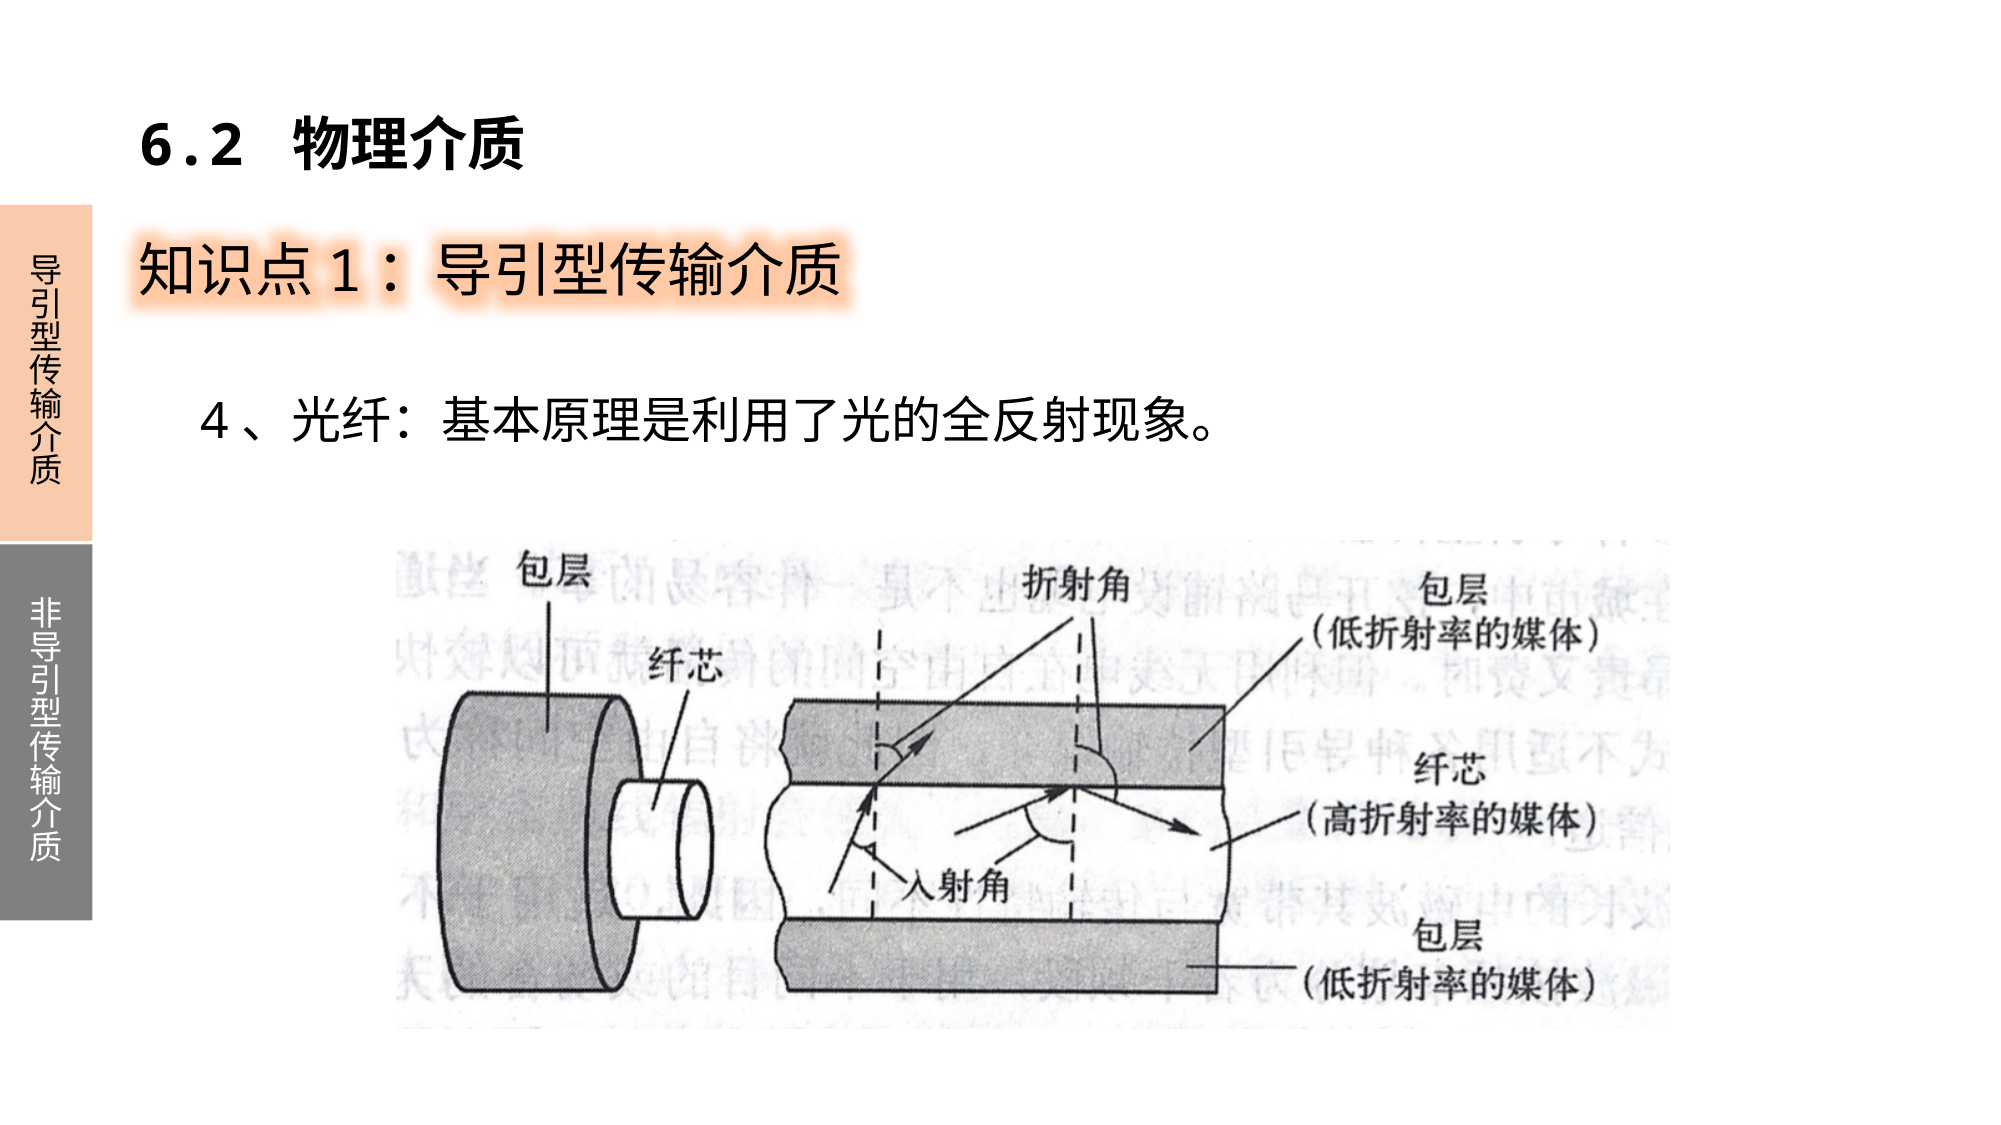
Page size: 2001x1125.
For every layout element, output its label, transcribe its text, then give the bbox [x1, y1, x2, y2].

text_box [0, 204, 93, 921]
text_box 6.2 物理介质 [120, 97, 1568, 154]
text_box 知识点1：导引型传输介质 [120, 172, 1945, 329]
text_box 二、双极不归零码：二进制数字符号0和1分别用负电平和正电平表示。 [118, 170, 1949, 335]
picture [396, 540, 1670, 1030]
table_cell -1 [114, 166, 1954, 339]
text_box 4、光纤：基本原理是利用了光的全反射现象。 [186, 350, 1827, 456]
